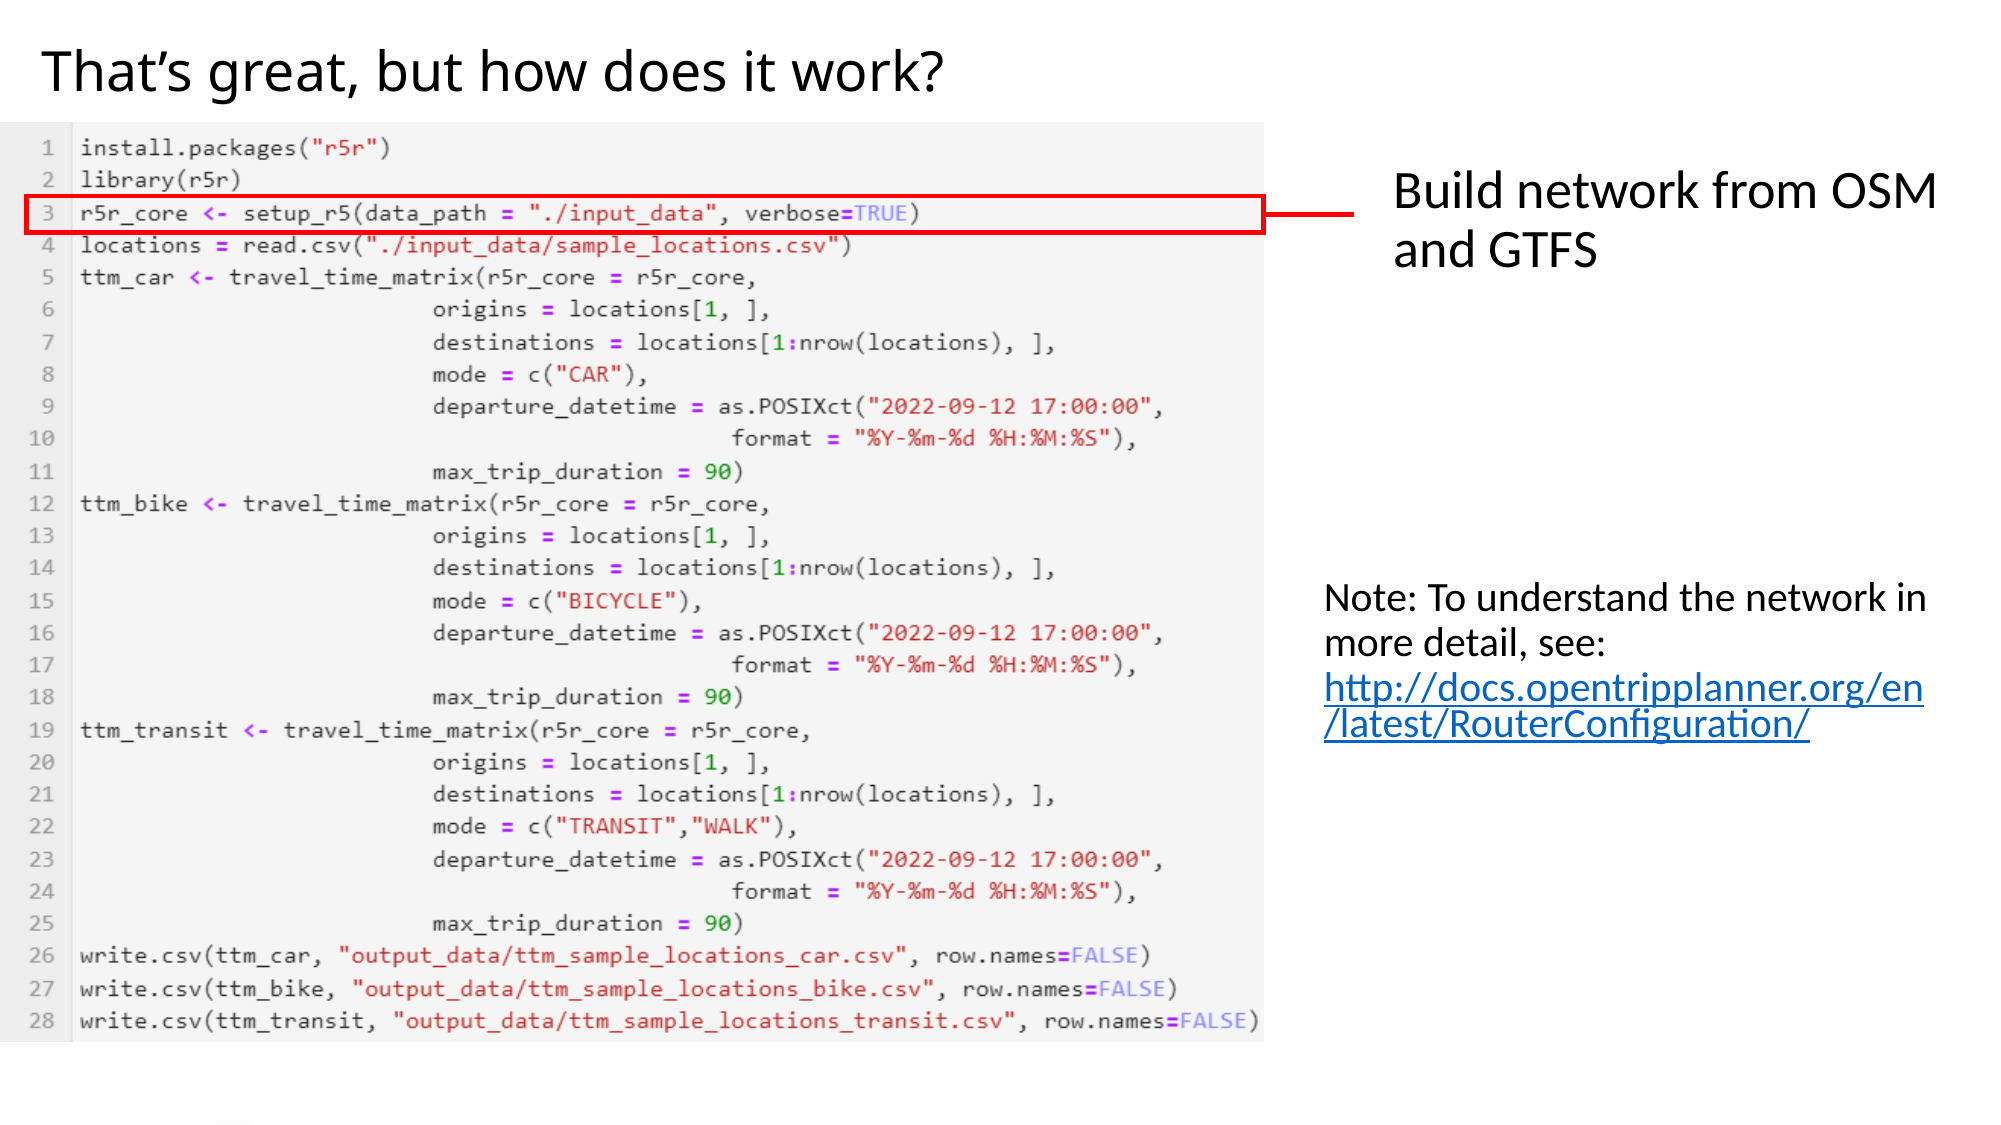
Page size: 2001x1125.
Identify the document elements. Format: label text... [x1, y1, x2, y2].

text_box Build network from OSM and GTFS [1378, 154, 2000, 278]
picture [0, 122, 1264, 1042]
text_box Note: To understand the network in more detail, see: http://docs.opentripplanner.org/en/latest/RouterConfiguration/ [1308, 568, 1954, 770]
title That’s great, but how does it work? [26, 35, 1974, 112]
